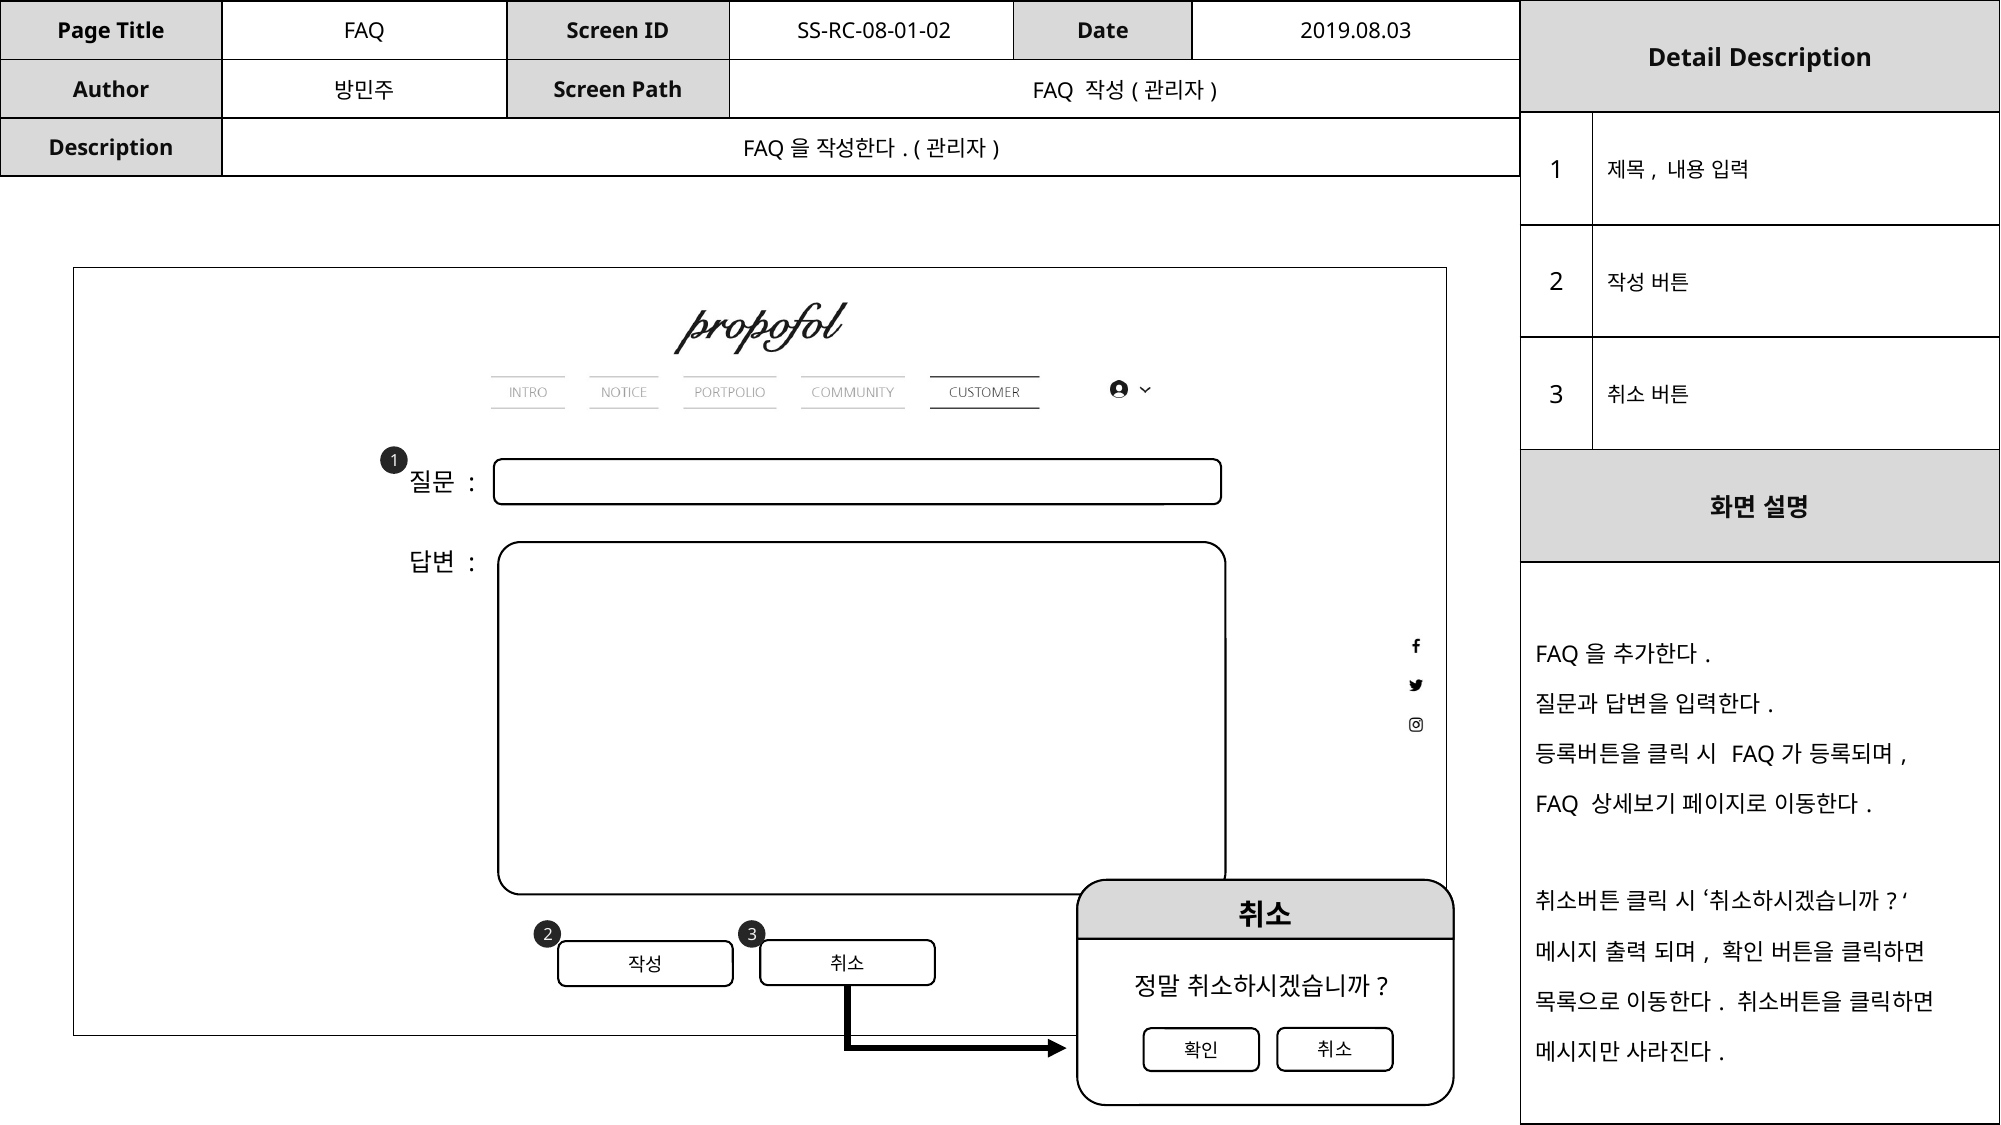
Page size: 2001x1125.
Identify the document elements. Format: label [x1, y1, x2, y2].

text_box [732, 916, 773, 952]
table_header [1, 2, 221, 59]
table_header [223, 2, 506, 59]
table_header [1521, 1, 1999, 111]
table_cell [1593, 226, 1999, 336]
table_header [1193, 2, 1519, 59]
table_cell [1, 119, 221, 175]
table_header [1014, 2, 1191, 59]
picture [73, 267, 1447, 1036]
table_cell [1521, 563, 1999, 1123]
text_box [1077, 879, 1454, 1106]
table_cell [508, 60, 729, 117]
table_cell [730, 60, 1519, 117]
text_box [925, 907, 989, 1125]
table_cell [1521, 450, 1999, 561]
table_cell [1521, 338, 1592, 449]
table_cell [223, 60, 506, 117]
table_cell [1, 60, 221, 117]
table_cell [1521, 226, 1592, 336]
table_cell [1593, 338, 1999, 449]
table_cell [1521, 113, 1592, 224]
table_cell [1593, 113, 1999, 224]
table_cell [223, 119, 1519, 175]
text_box [374, 442, 415, 478]
text_box [528, 916, 568, 952]
table_header [508, 2, 729, 59]
table_header [730, 2, 1013, 59]
